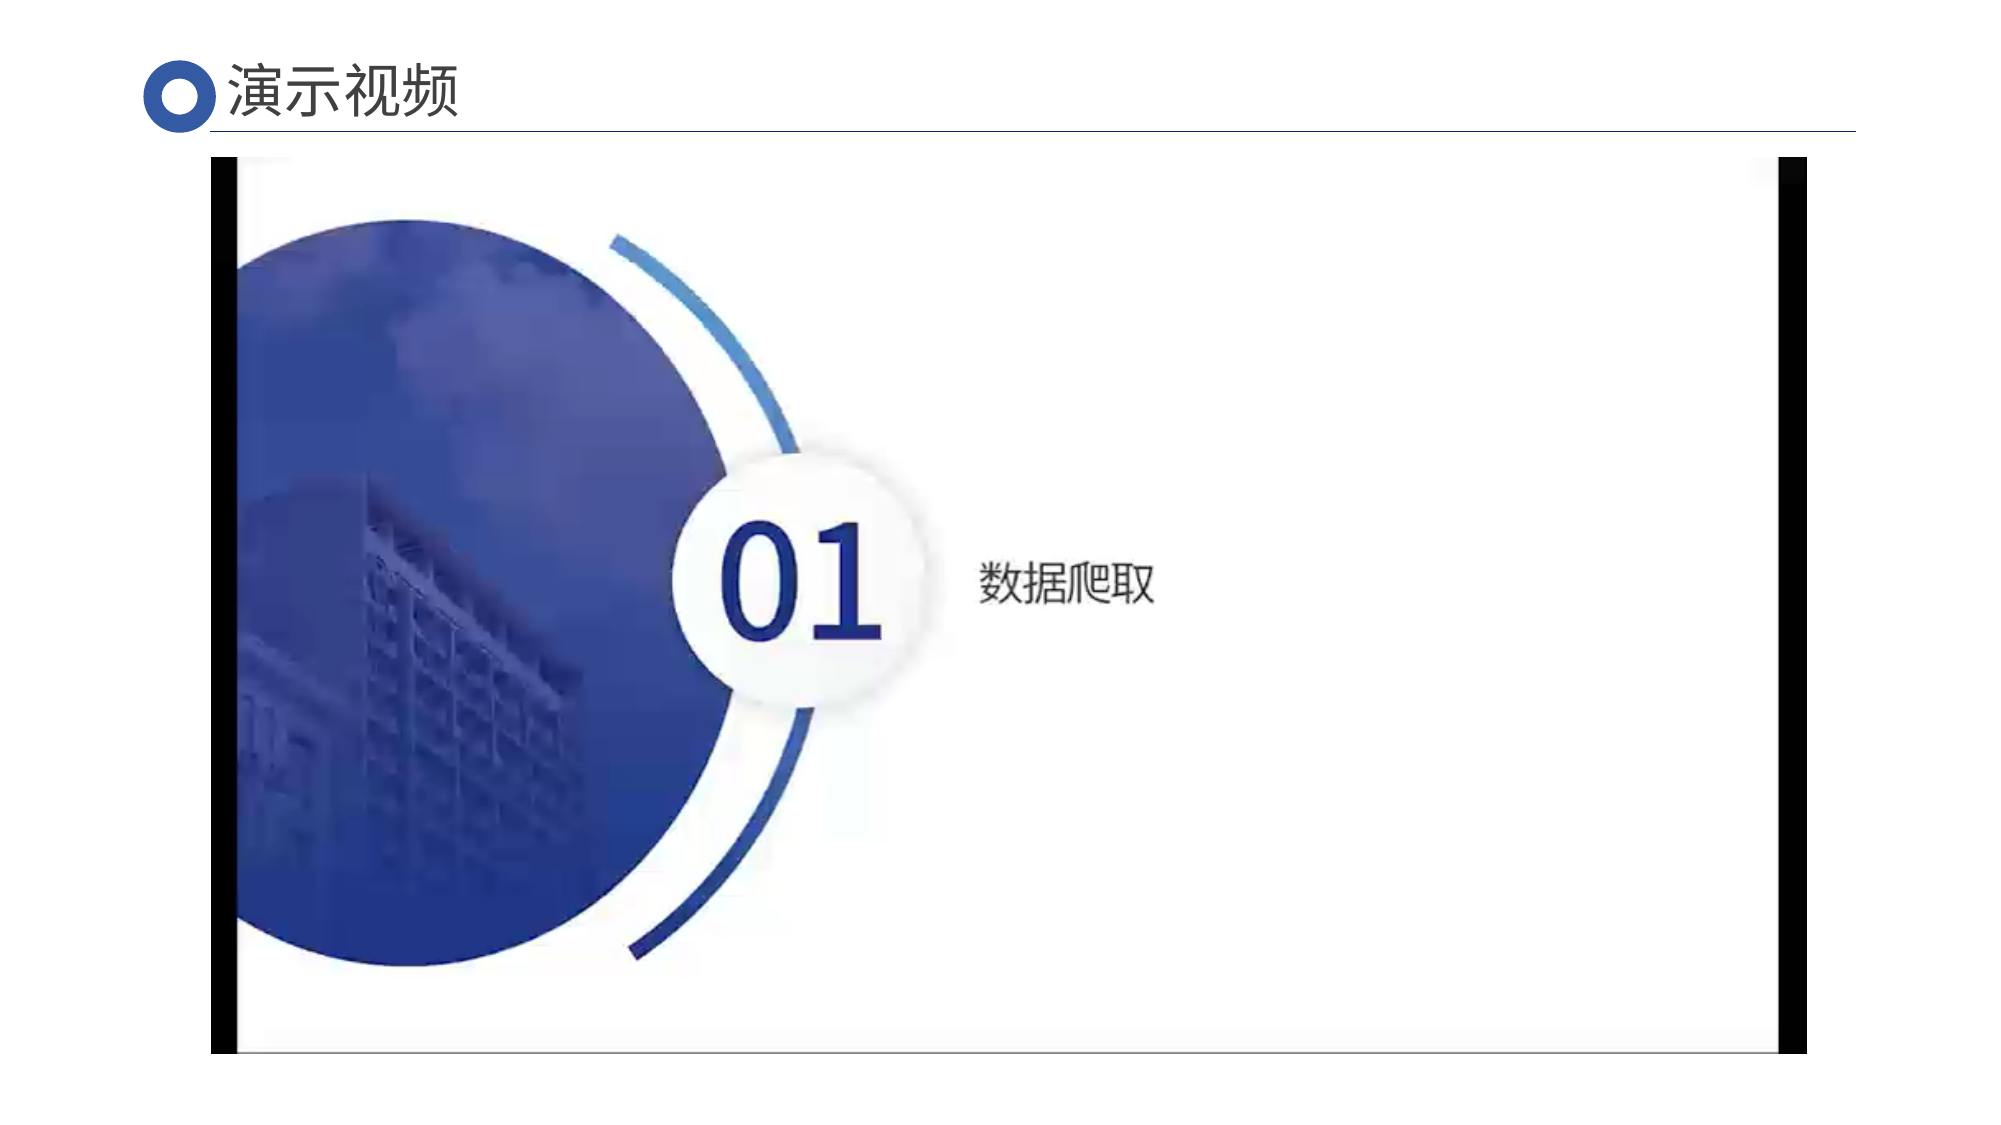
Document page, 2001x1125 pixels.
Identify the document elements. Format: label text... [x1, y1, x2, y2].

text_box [210, 156, 1807, 1055]
text_box [142, 59, 211, 134]
text_box 演示视频 [211, 47, 475, 131]
